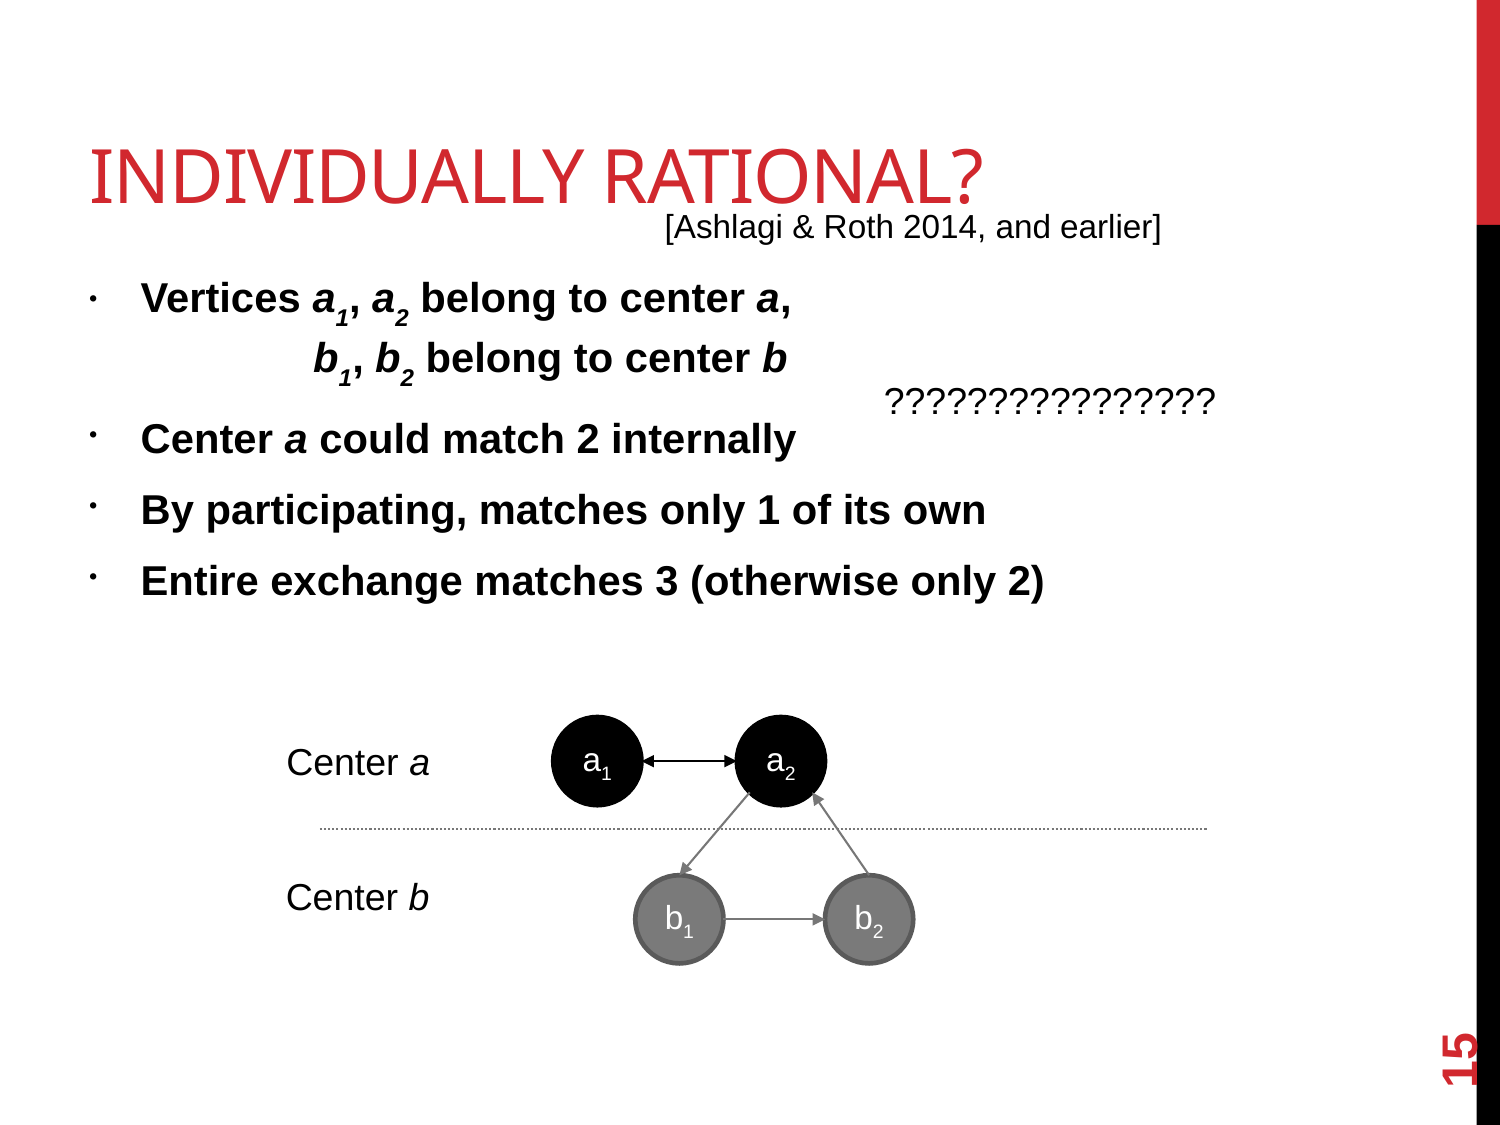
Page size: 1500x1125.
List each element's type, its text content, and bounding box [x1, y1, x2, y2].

list Vertices a1, a2 belong to center a, b1, b2 belong to center b Center a could match 2 internally By participating, matches only 1 of its own Entire exchange matches 3 (otherwise only 2) [74, 263, 1425, 1006]
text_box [270, 716, 1208, 964]
text_box ???????????????? [869, 369, 1310, 430]
slide_number 15 [1427, 887, 1488, 1104]
title Individually rational? [74, 51, 1425, 226]
text_box [Ashlagi & Roth 2014, and earlier] [649, 197, 1224, 253]
